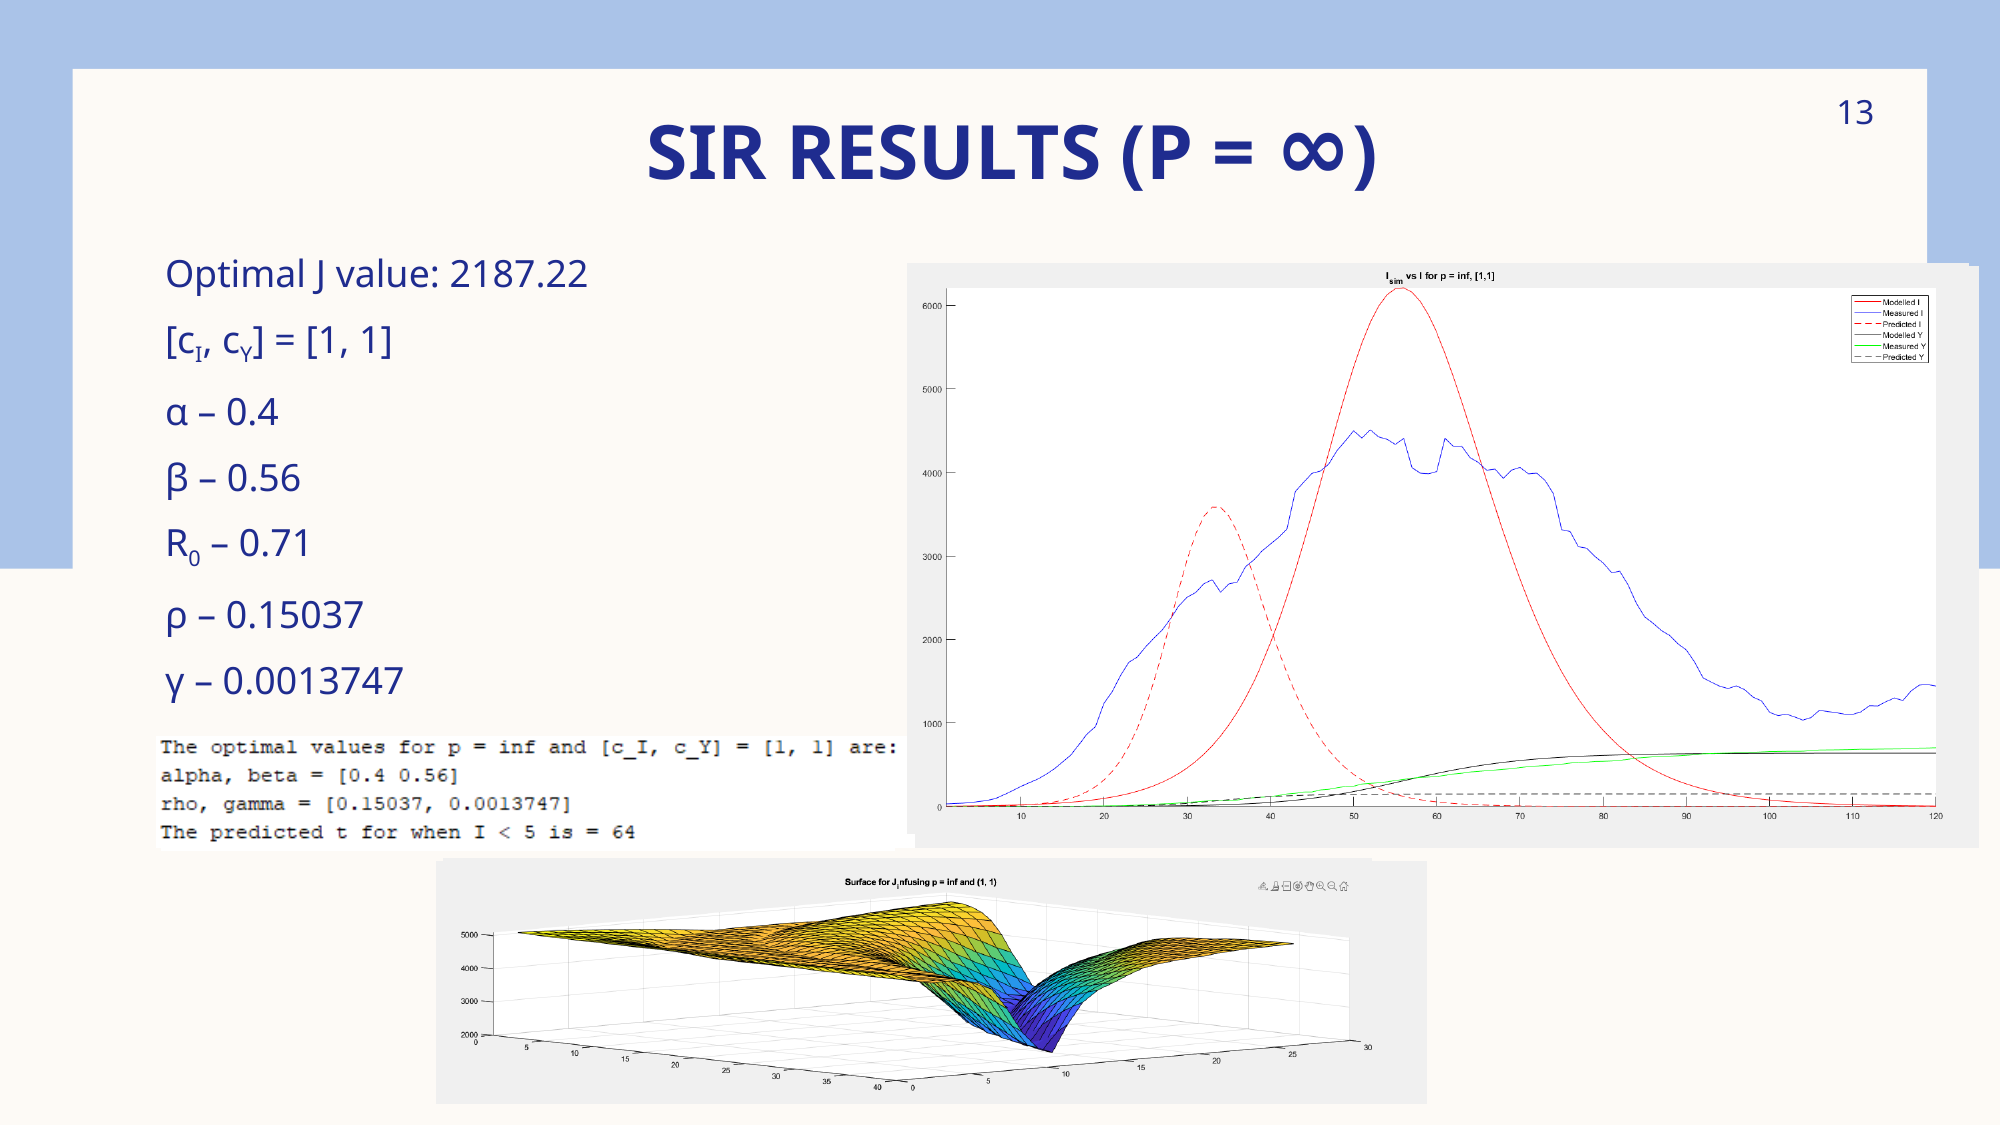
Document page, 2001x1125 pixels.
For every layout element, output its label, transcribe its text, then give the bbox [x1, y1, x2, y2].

list Optimal J value: 2187.22 [cI, cY] = [1, 1] α – 0.4 β – 0.56 R0 – 0.71 ρ – 0.15037 γ – 0.0013747 [150, 234, 1875, 1028]
picture [436, 858, 1427, 1104]
title SIR Results (p = ∞) [150, 173, 1875, 199]
picture [156, 263, 1979, 851]
slide_number 13 [1699, 75, 1875, 153]
